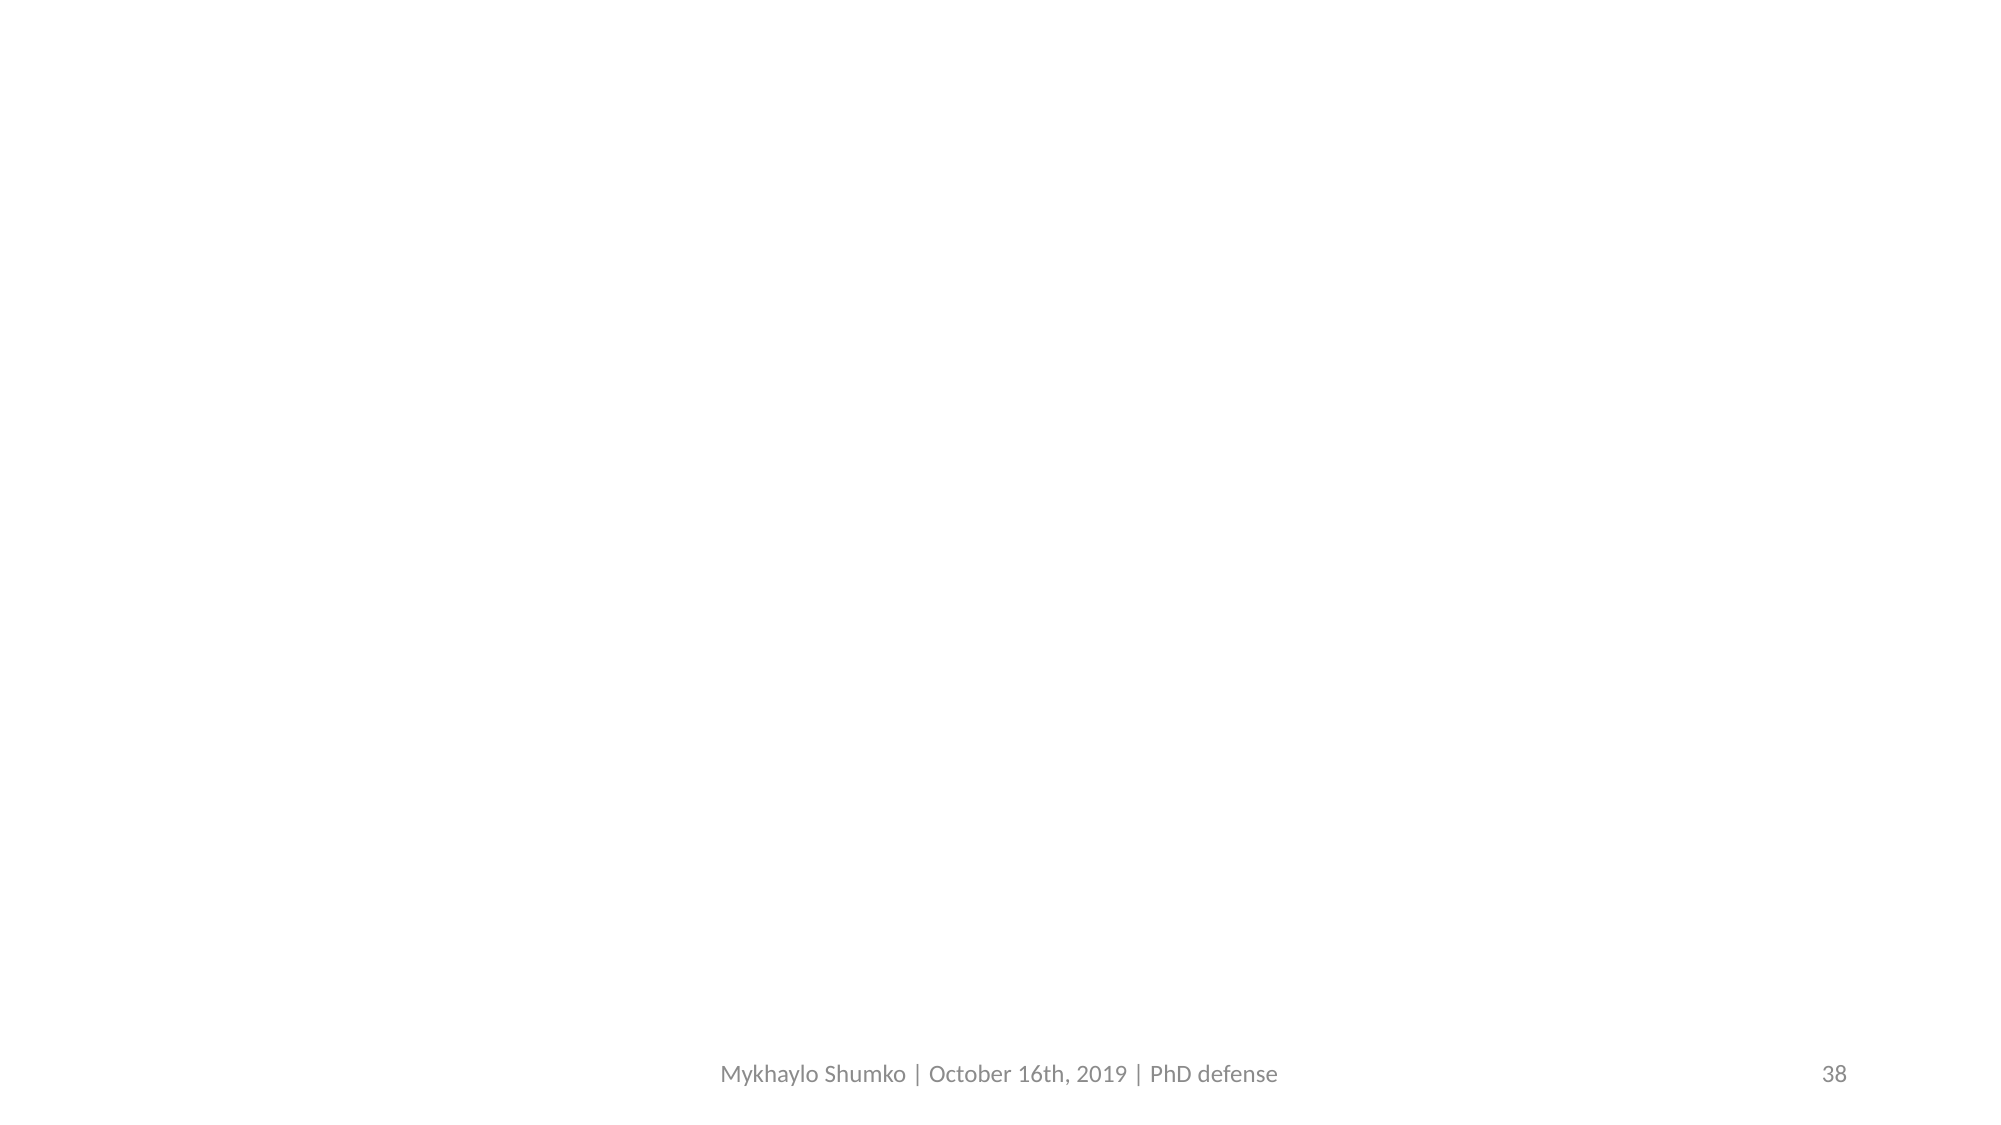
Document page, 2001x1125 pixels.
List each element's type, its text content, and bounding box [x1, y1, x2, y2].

slide_number 38 [1412, 1042, 1863, 1103]
footer Mykhaylo Shumko | October 16th, 2019 | PhD defense [662, 1042, 1338, 1103]
